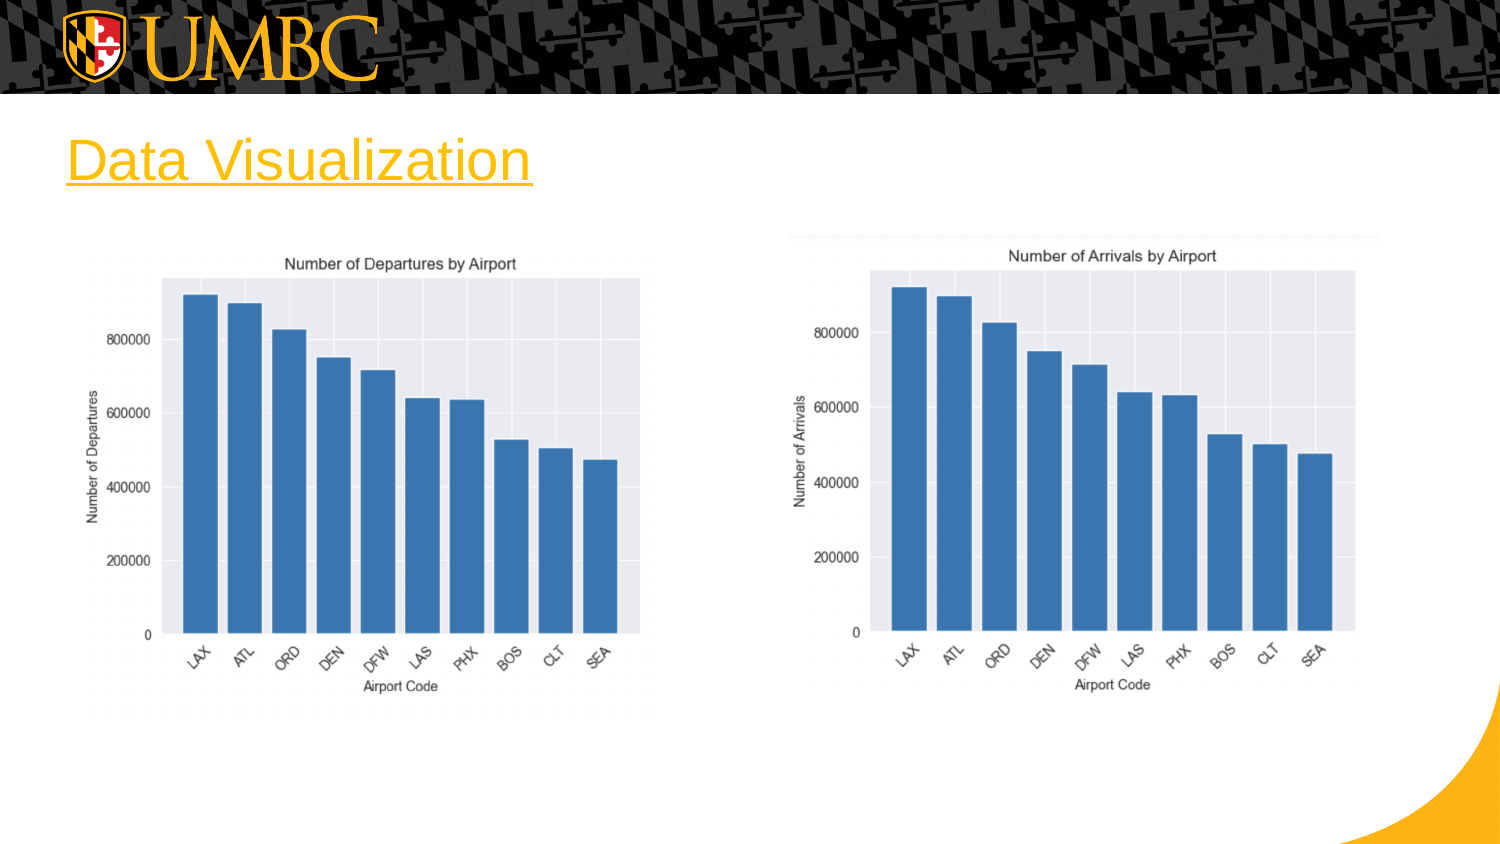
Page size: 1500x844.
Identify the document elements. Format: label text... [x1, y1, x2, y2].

picture [0, 0, 1500, 94]
title Data Visualization [51, 106, 1449, 201]
picture [789, 234, 1500, 844]
picture [78, 246, 669, 719]
